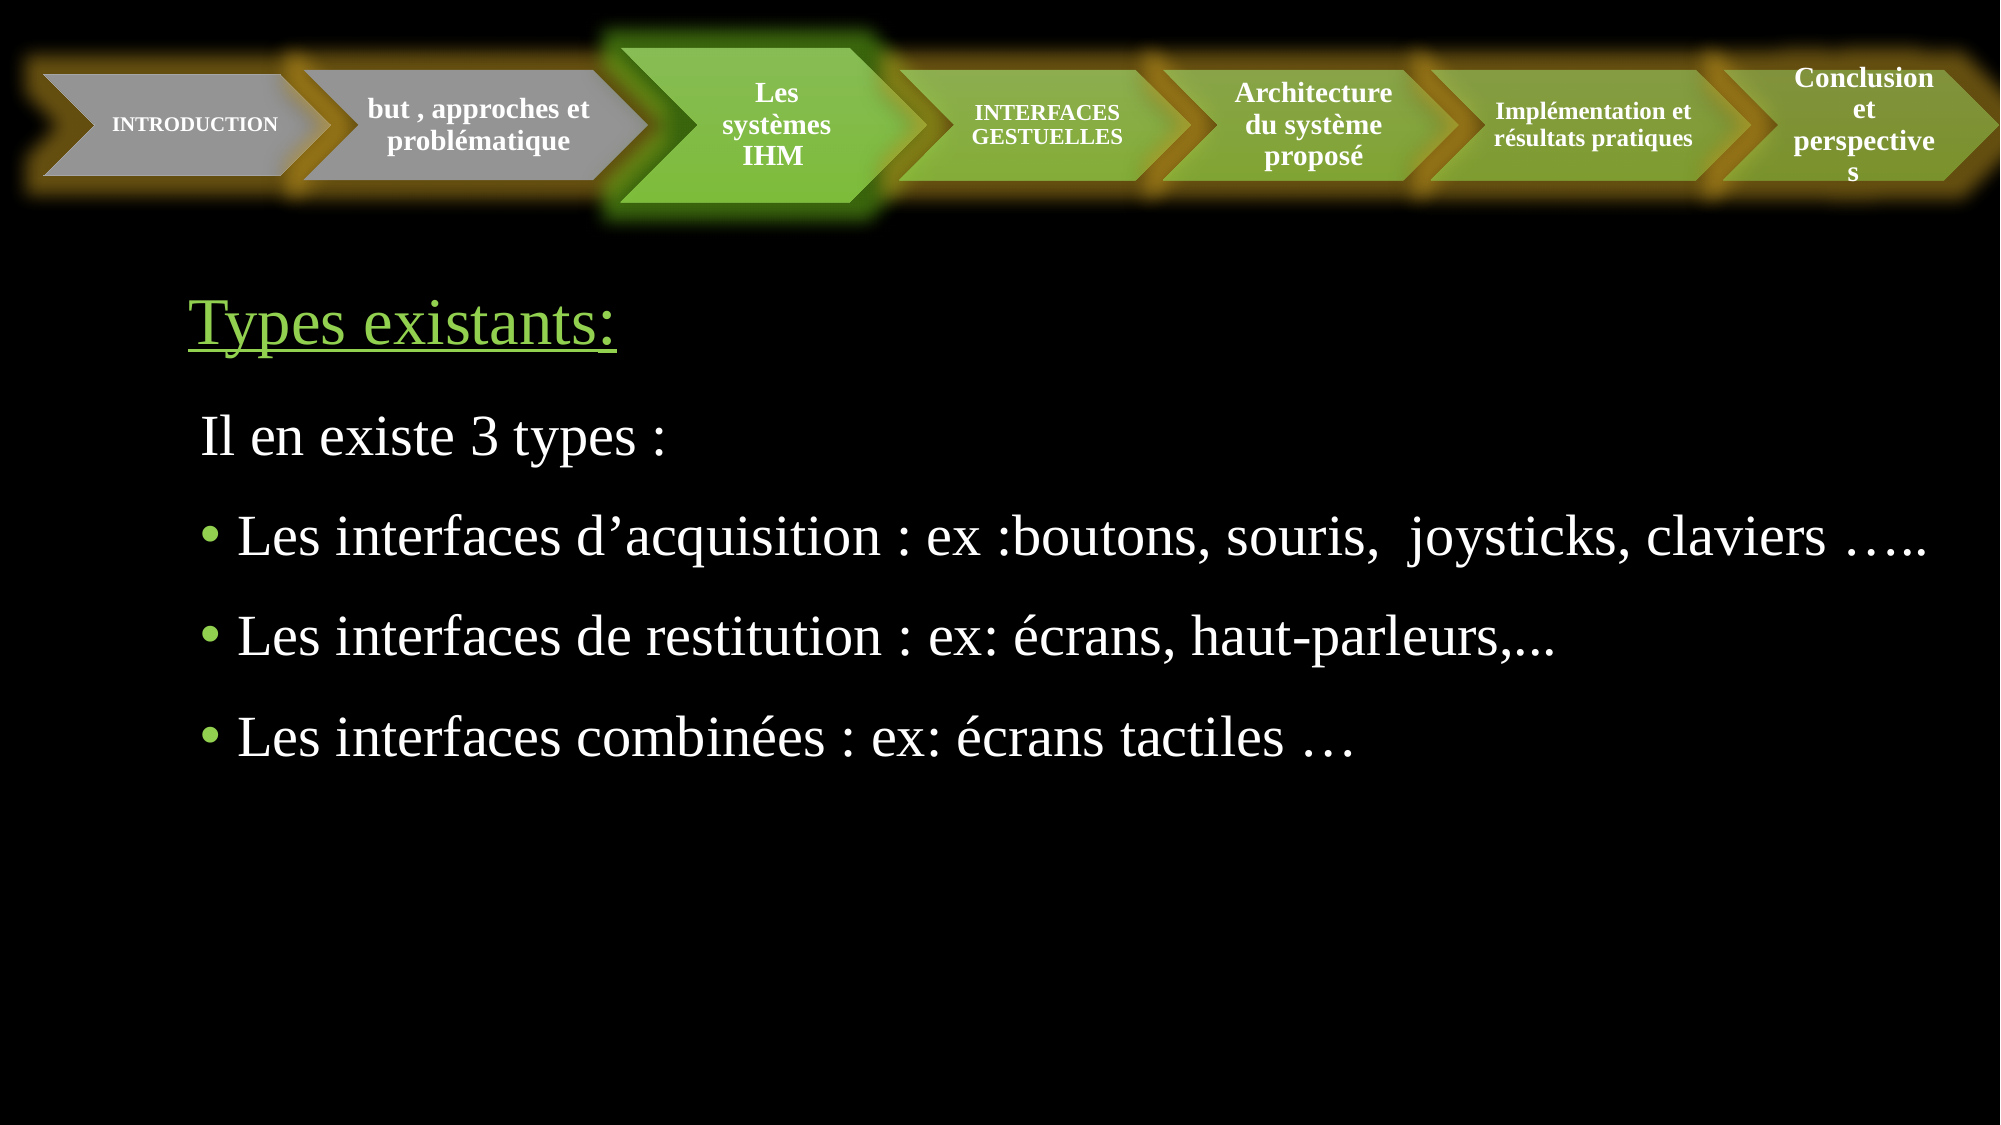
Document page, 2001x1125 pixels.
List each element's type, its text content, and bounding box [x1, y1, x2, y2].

list Il en existe 3 types : Les interfaces d’acquisition : ex :boutons, souris, joysticks, claviers ….. Les interfaces de restitution : ex: écrans, haut-parleurs,... Les interfaces combinées : ex: écrans tactiles … [184, 397, 1969, 762]
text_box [43, 30, 2000, 219]
title Types existants: [173, 231, 1745, 368]
text_box [137, 709, 1709, 846]
